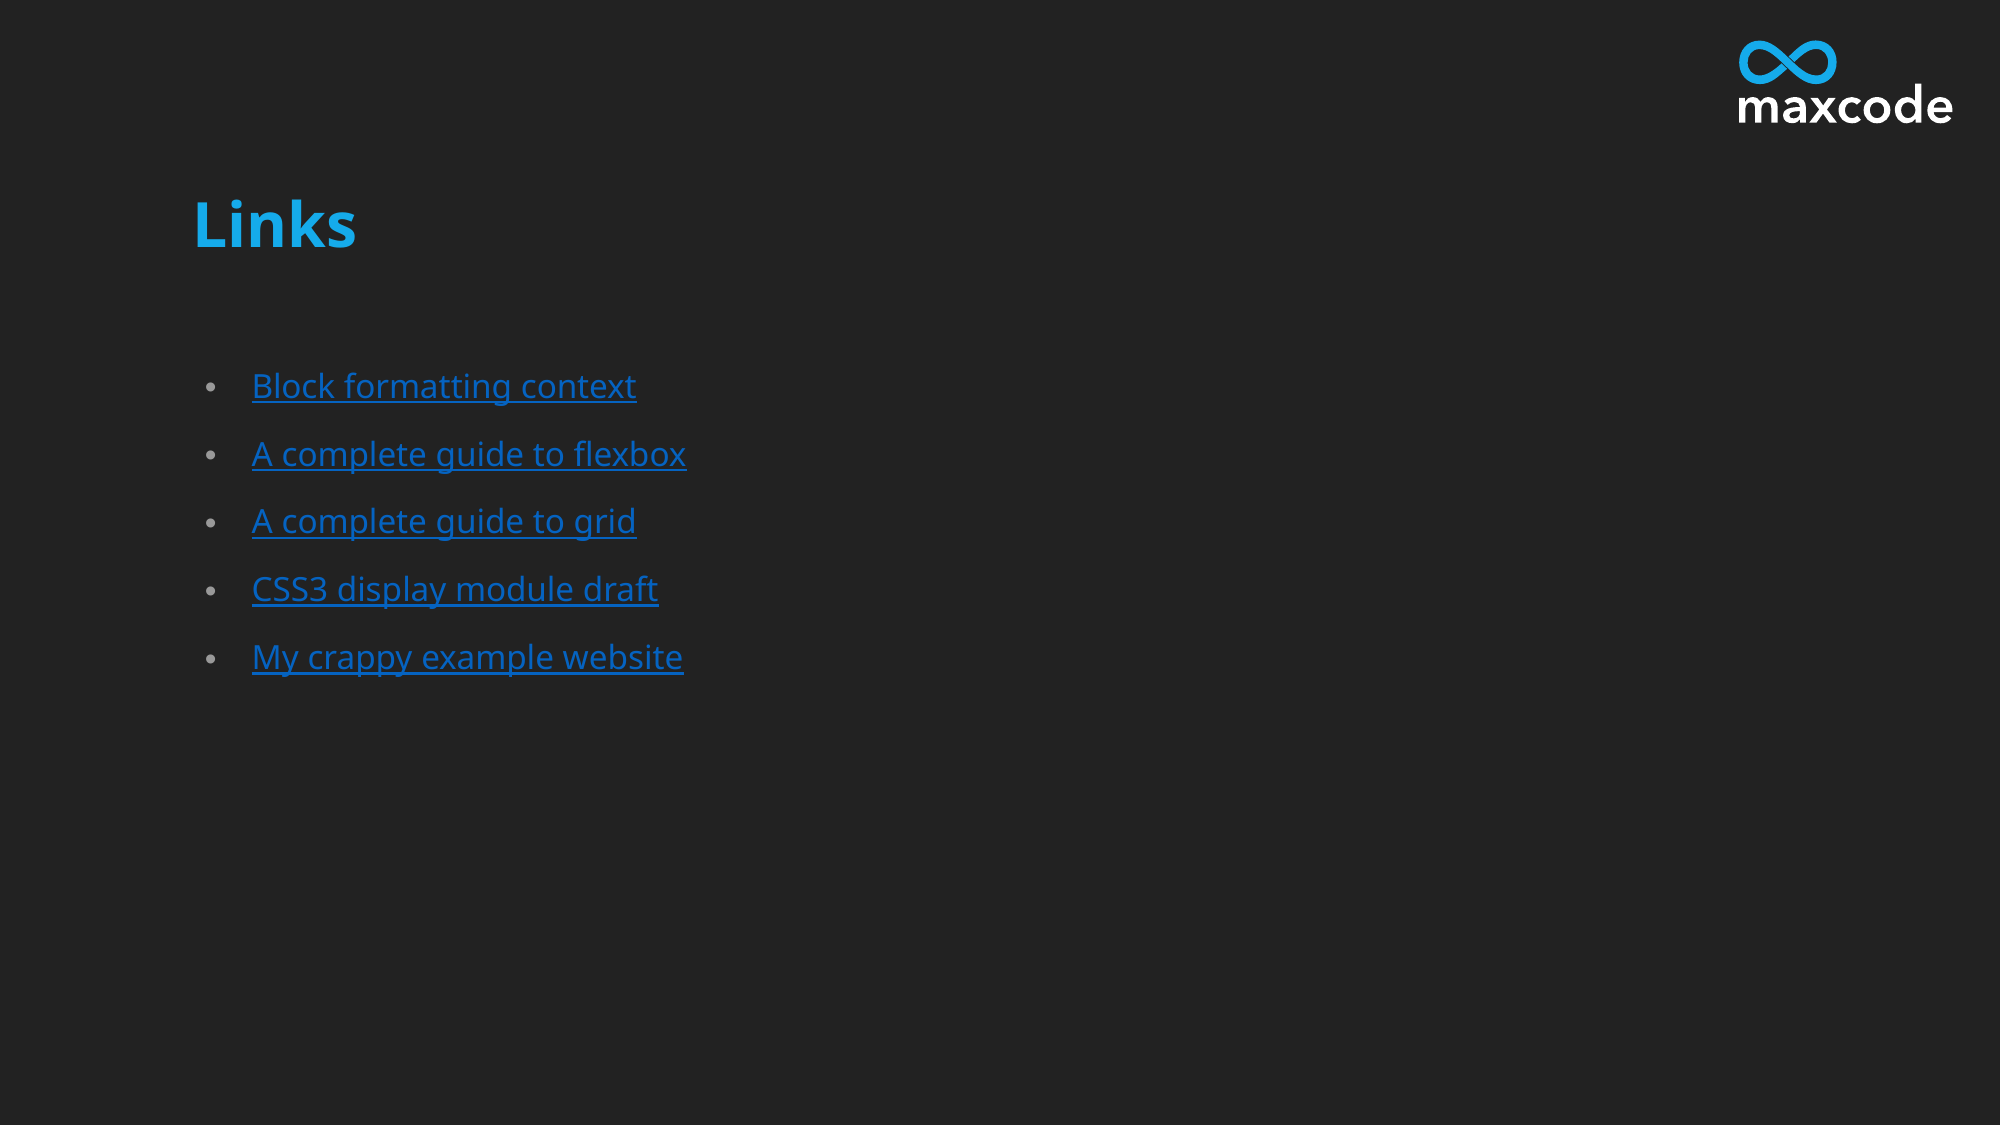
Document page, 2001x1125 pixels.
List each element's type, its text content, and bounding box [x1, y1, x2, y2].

text_box Block formatting context A complete guide to flexbox A complete guide to grid CSS3 display module draft My crappy example website [190, 334, 1777, 689]
title Links [177, 177, 1764, 268]
